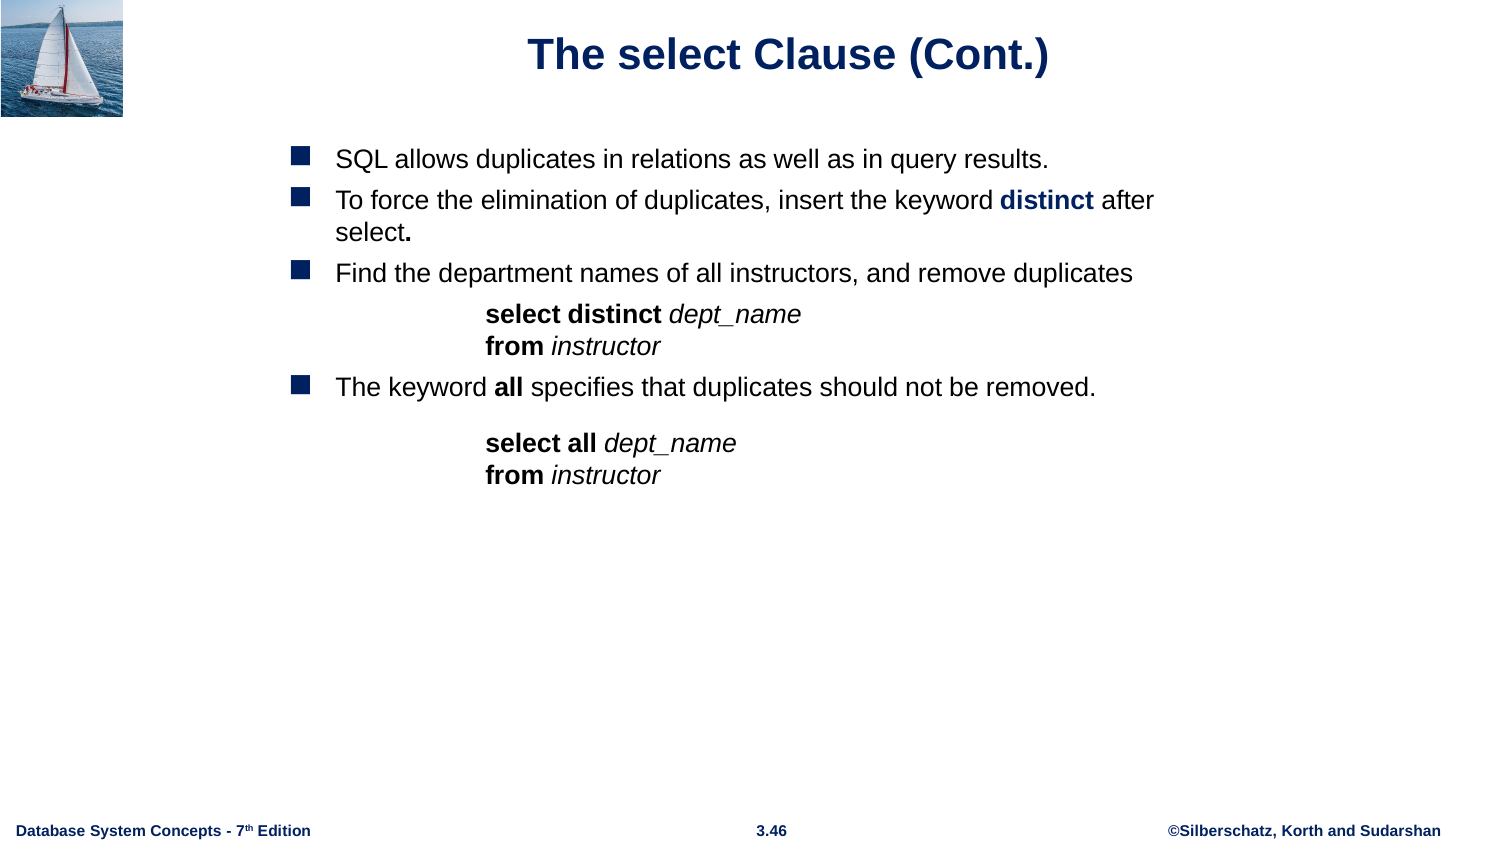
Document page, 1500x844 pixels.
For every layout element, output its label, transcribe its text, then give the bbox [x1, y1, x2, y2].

list SQL allows duplicates in relations as well as in query results. To force the elimination of duplicates, insert the keyword distinct after select. Find the department names of all instructors, and remove duplicates select distinct dept_name from instructor The keyword all specifies that duplicates should not be removed. select all dept_name from instructor [282, 136, 1216, 737]
picture [0, 0, 123, 117]
title The select Clause (Cont.) [125, 14, 1452, 90]
